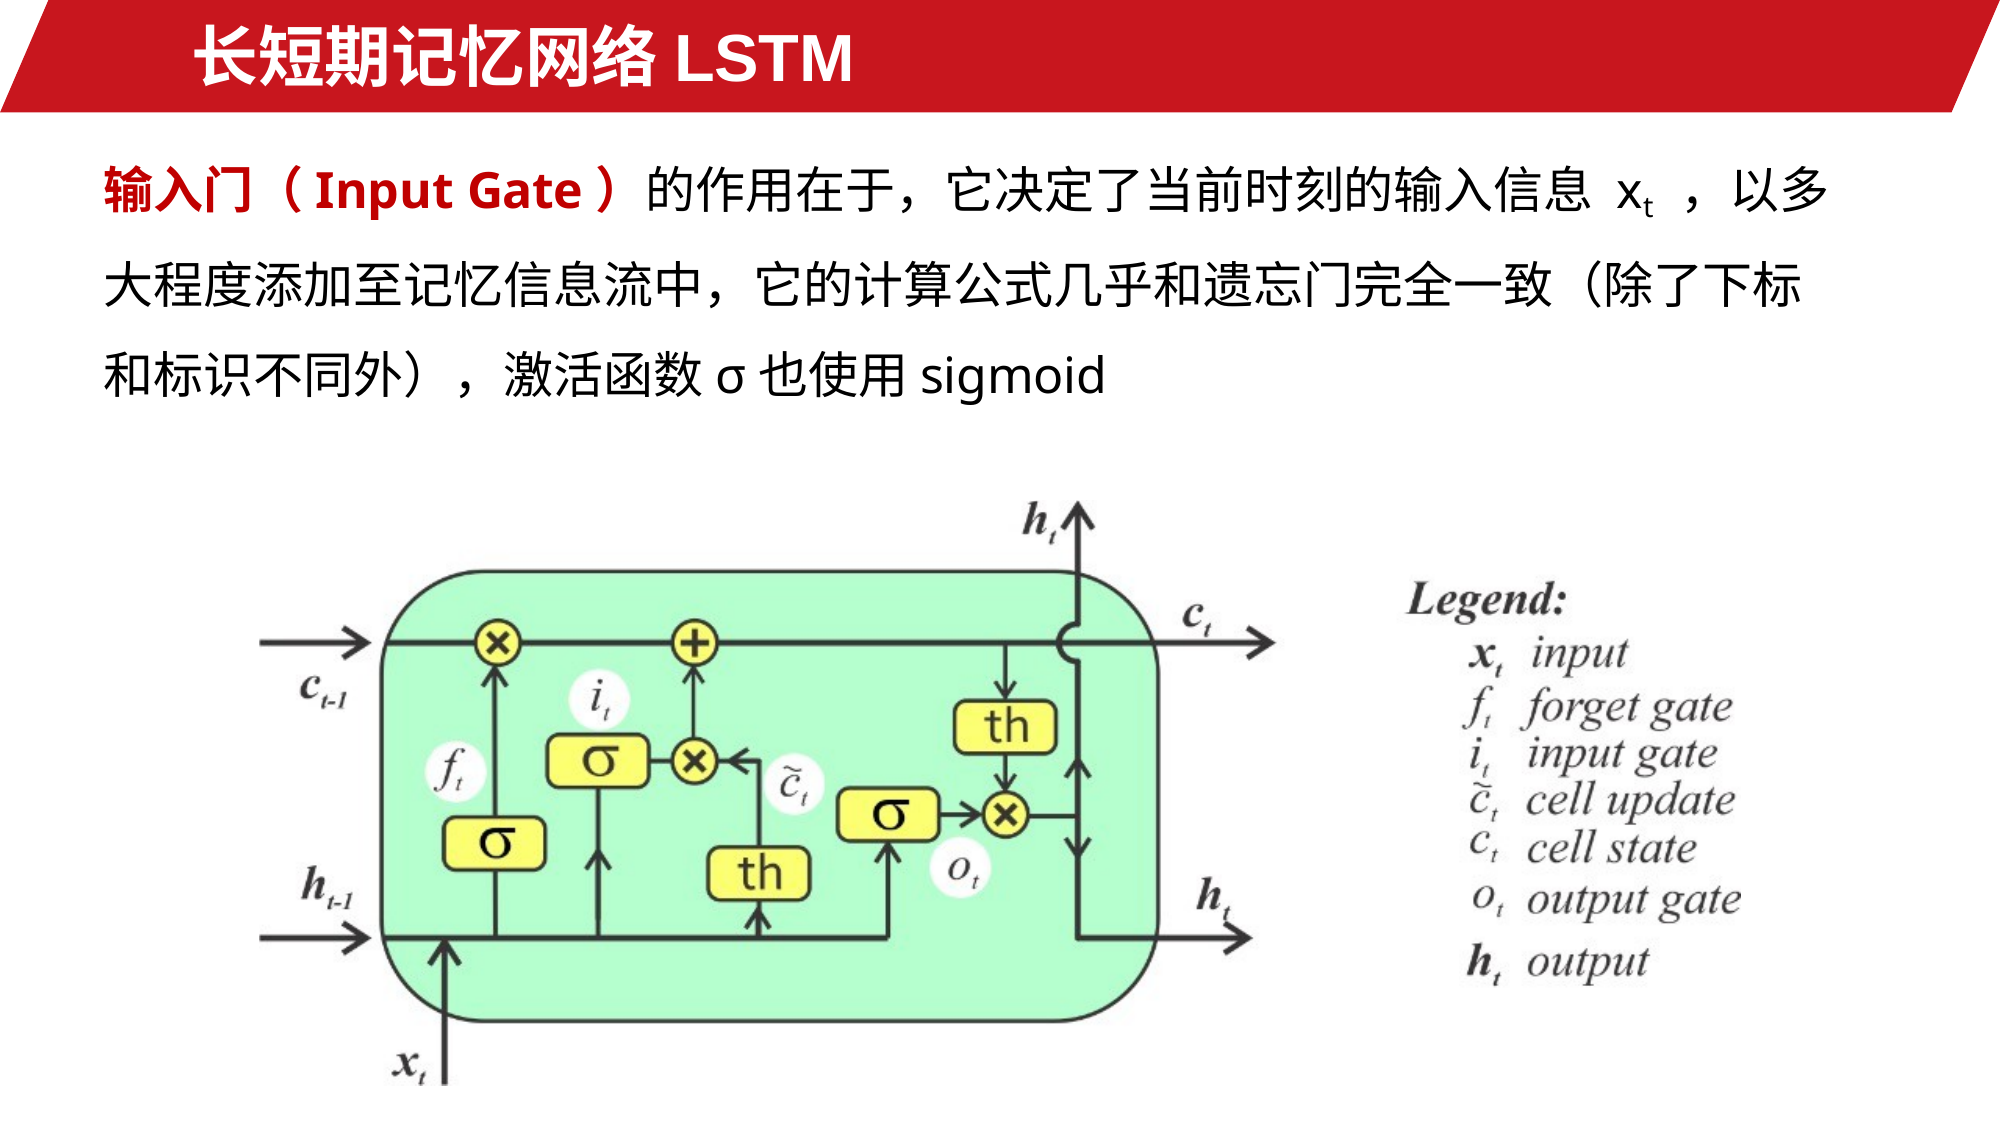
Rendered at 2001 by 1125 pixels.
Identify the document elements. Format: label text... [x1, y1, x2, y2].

text_box 输入门（Input Gate）的作用在于，它决定了当前时刻的输入信息 xt ，以多大程度添加至记忆信息流中，它的计算公式几乎和遗忘门完全一致（除了下标和标识不同外），激活函数σ也使用sigmoid [99, 123, 1843, 404]
picture [259, 500, 1741, 1087]
title 长短期记忆网络LSTM [189, 12, 1549, 123]
